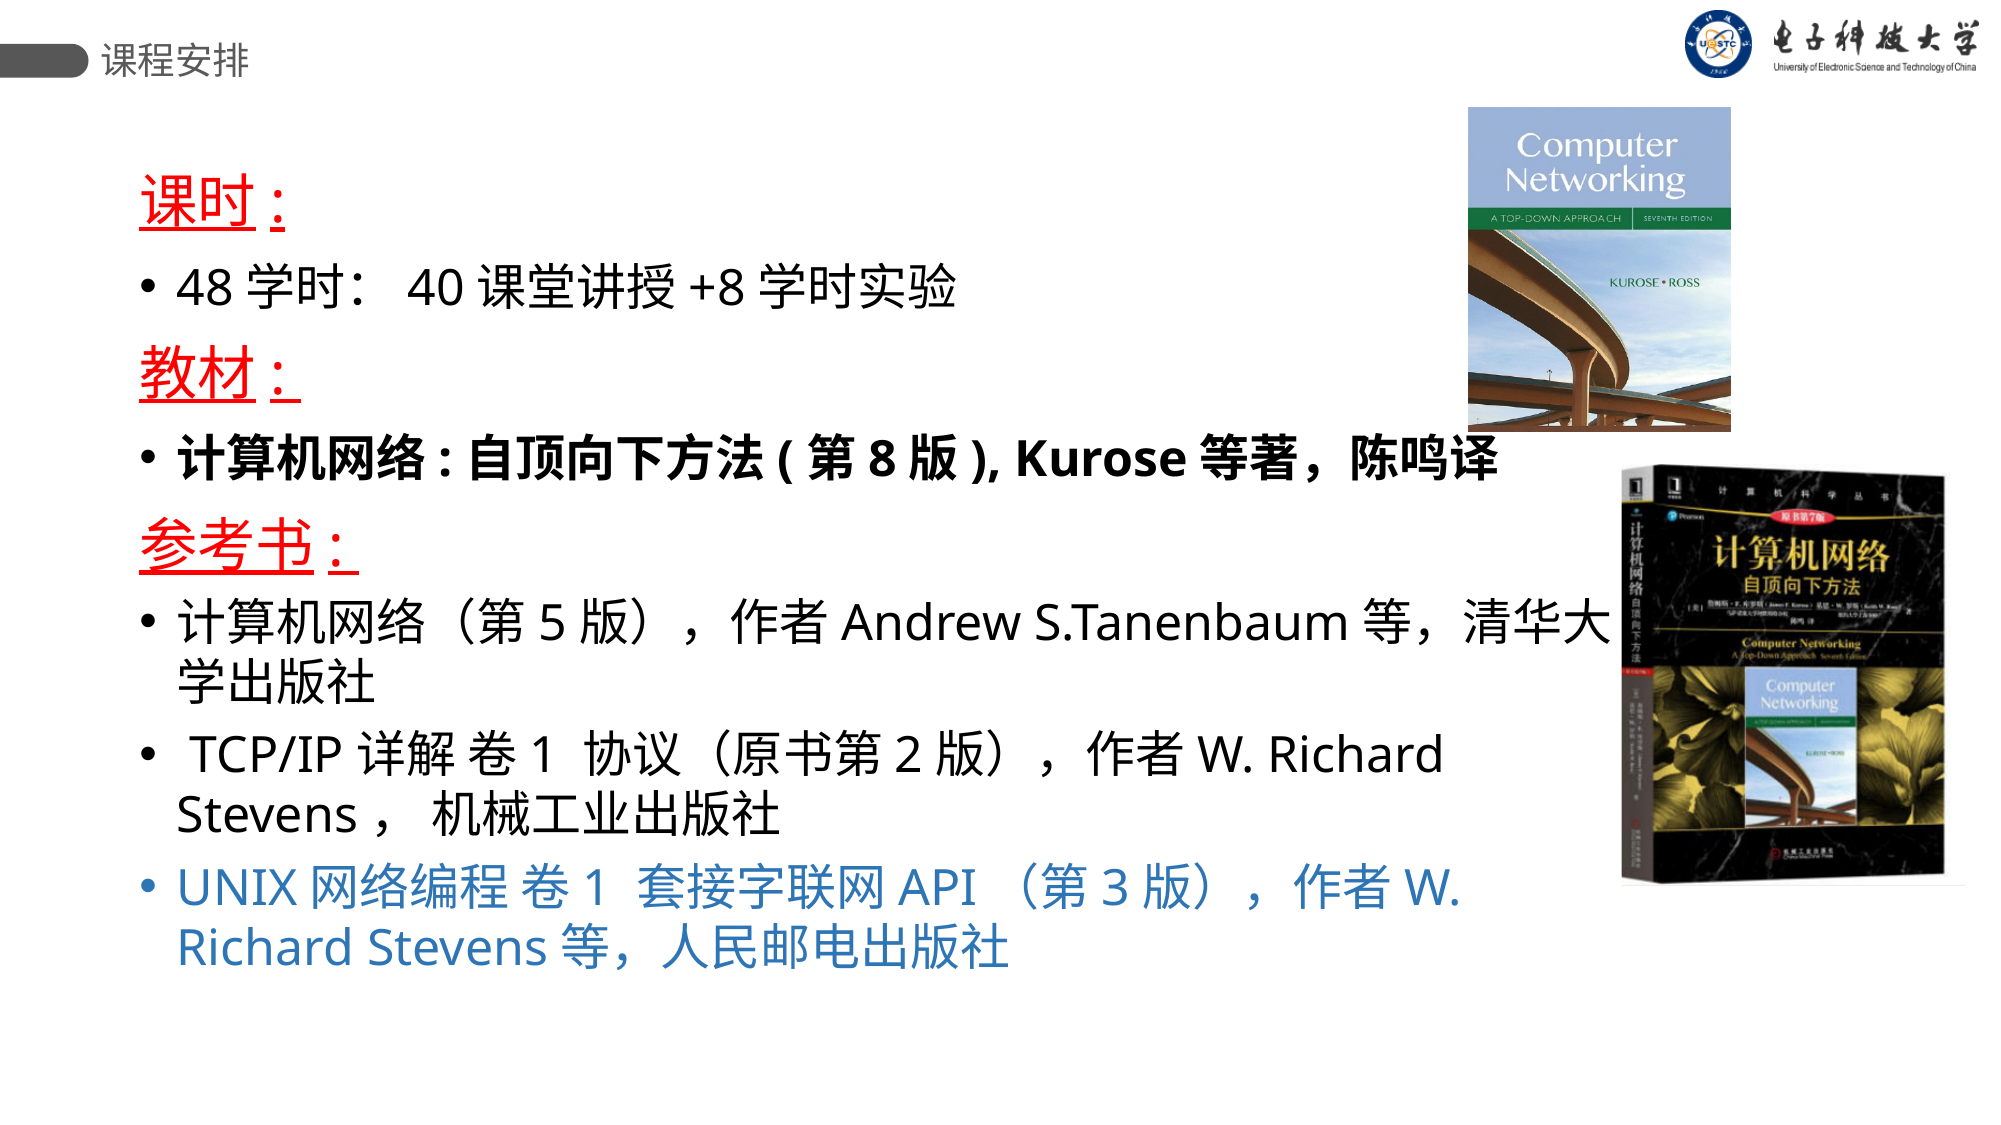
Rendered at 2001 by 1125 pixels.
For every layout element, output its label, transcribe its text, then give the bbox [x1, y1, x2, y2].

text_box 课程安排 [100, 28, 450, 91]
picture [1685, 10, 1979, 78]
picture [1468, 107, 1731, 432]
text_box 课时: 48学时：40课堂讲授+8学时实验 教材: 计算机网络:自顶向下方法(第8版), Kurose等著，陈鸣译 参考书: 计算机网络（第5版），作者Andrew S.Tanenbaum等，清华大学出版社 TCP/IP详解 卷1 协议（原书第2版），作者W. Richard Stevens， 机械工业出版社 UNIX网络编程 卷1 套接字联网API（第3版），作者W. Richard Stevens等，人民邮电出版社 [124, 156, 1637, 978]
picture [1621, 464, 1966, 886]
